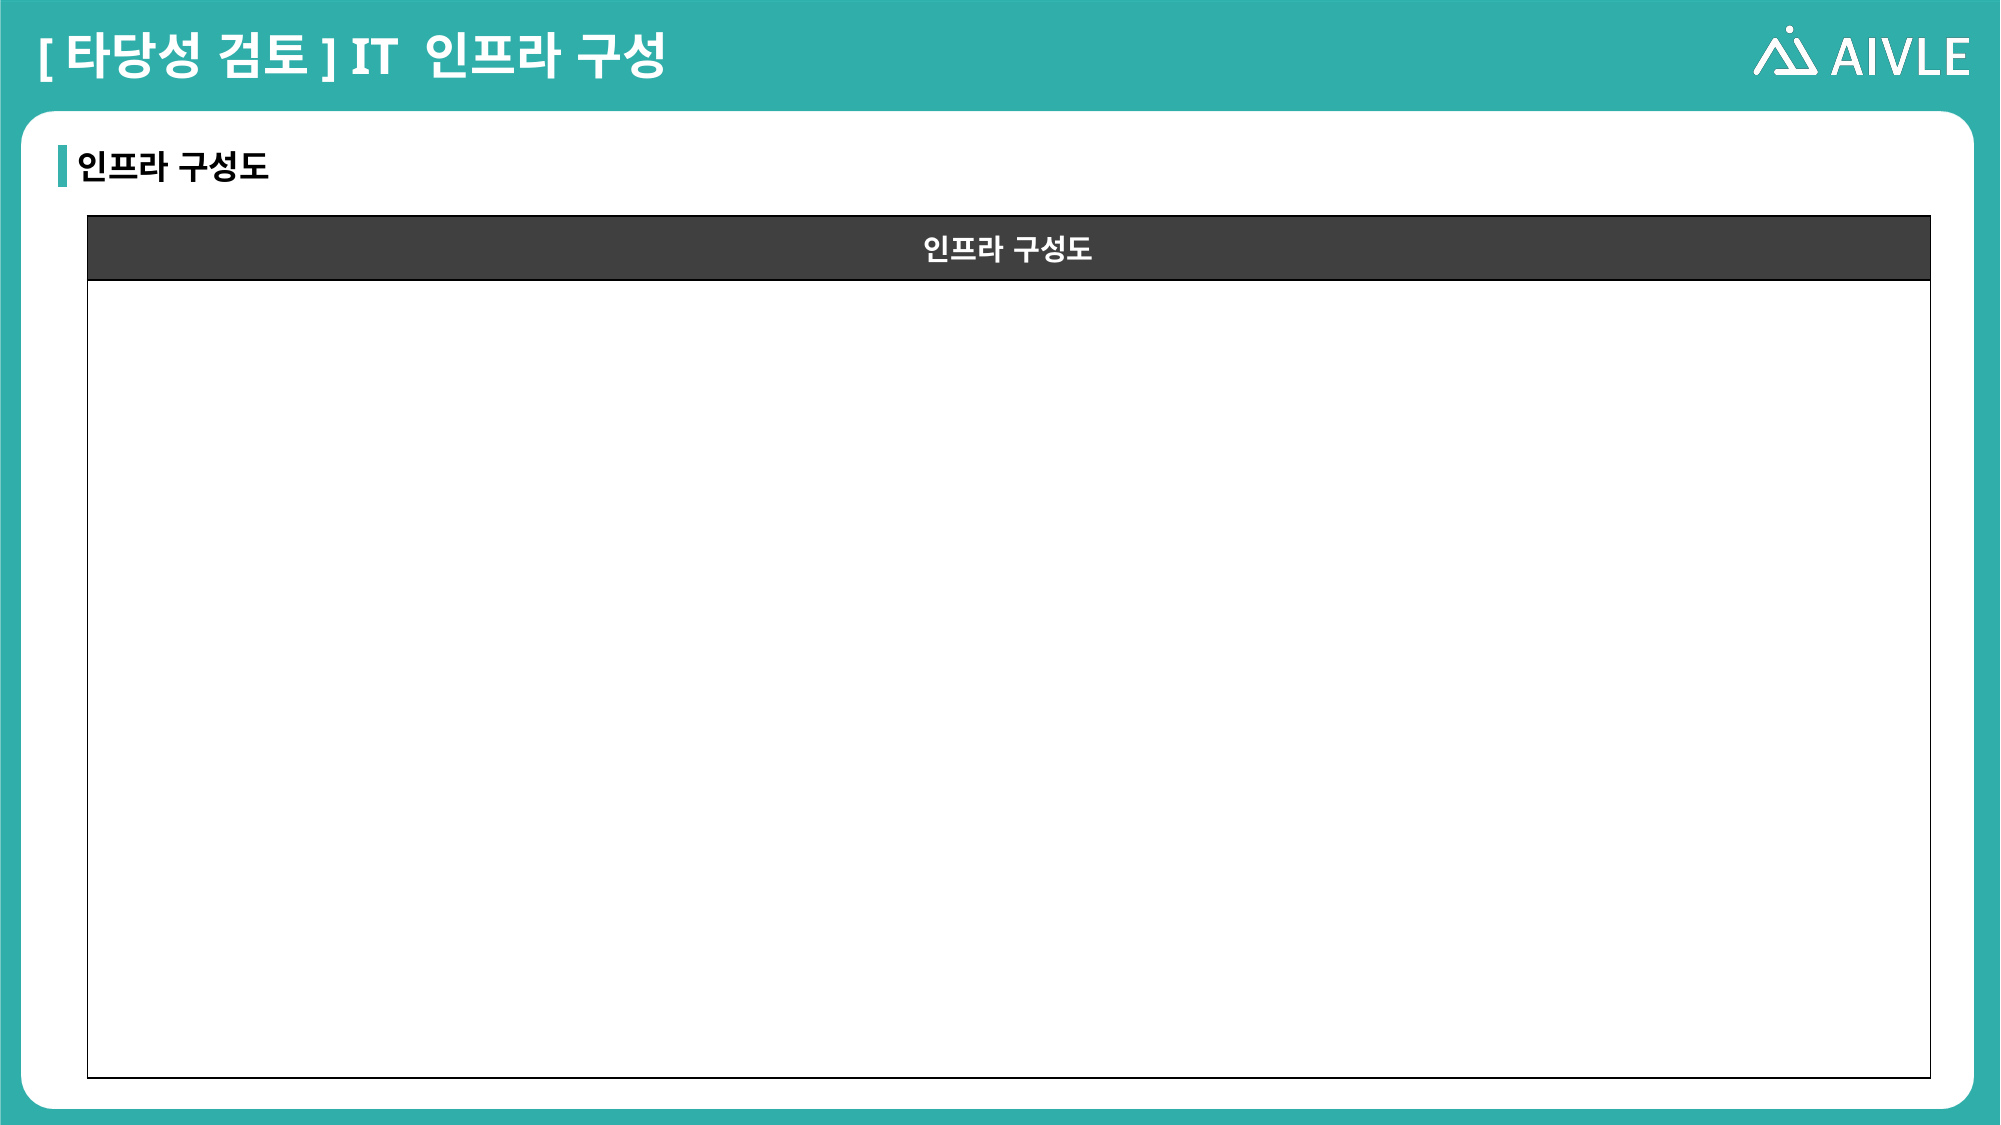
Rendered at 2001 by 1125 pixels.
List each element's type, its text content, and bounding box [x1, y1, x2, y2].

table_header 인프라 구성도 [88, 217, 1930, 279]
table_cell [88, 281, 1930, 1077]
text_box 인프라 구성도 [62, 140, 1514, 192]
text_box [타당성 검토] IT 인프라 구성 [22, 16, 855, 92]
picture [0, 0, 2000, 1125]
